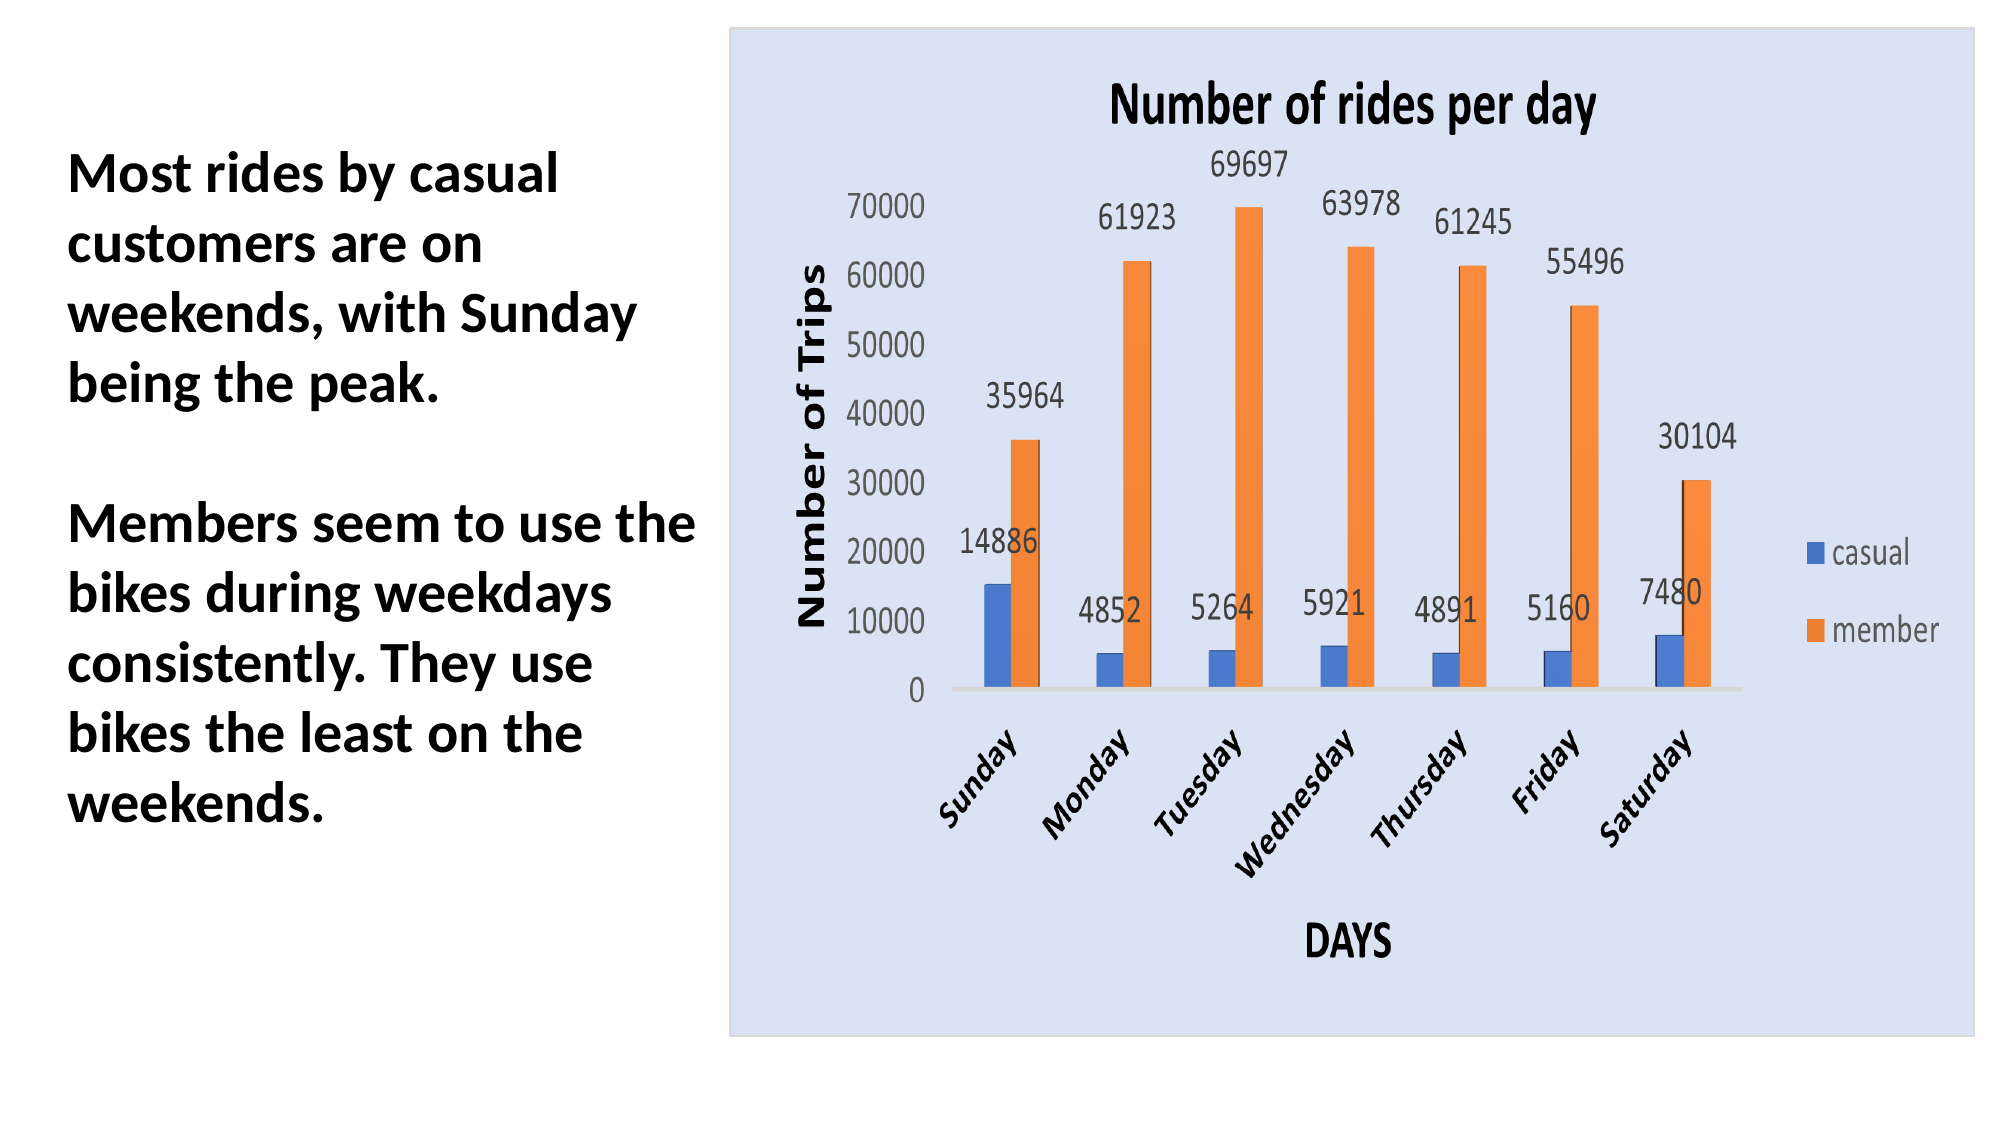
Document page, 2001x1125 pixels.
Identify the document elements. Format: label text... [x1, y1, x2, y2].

text_box Most rides by casual customers are on weekends, with Sunday being the peak. Members seem to use the bikes during weekdays consistently. They use bikes the least on the weekends. [53, 126, 729, 842]
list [729, 27, 1975, 1037]
